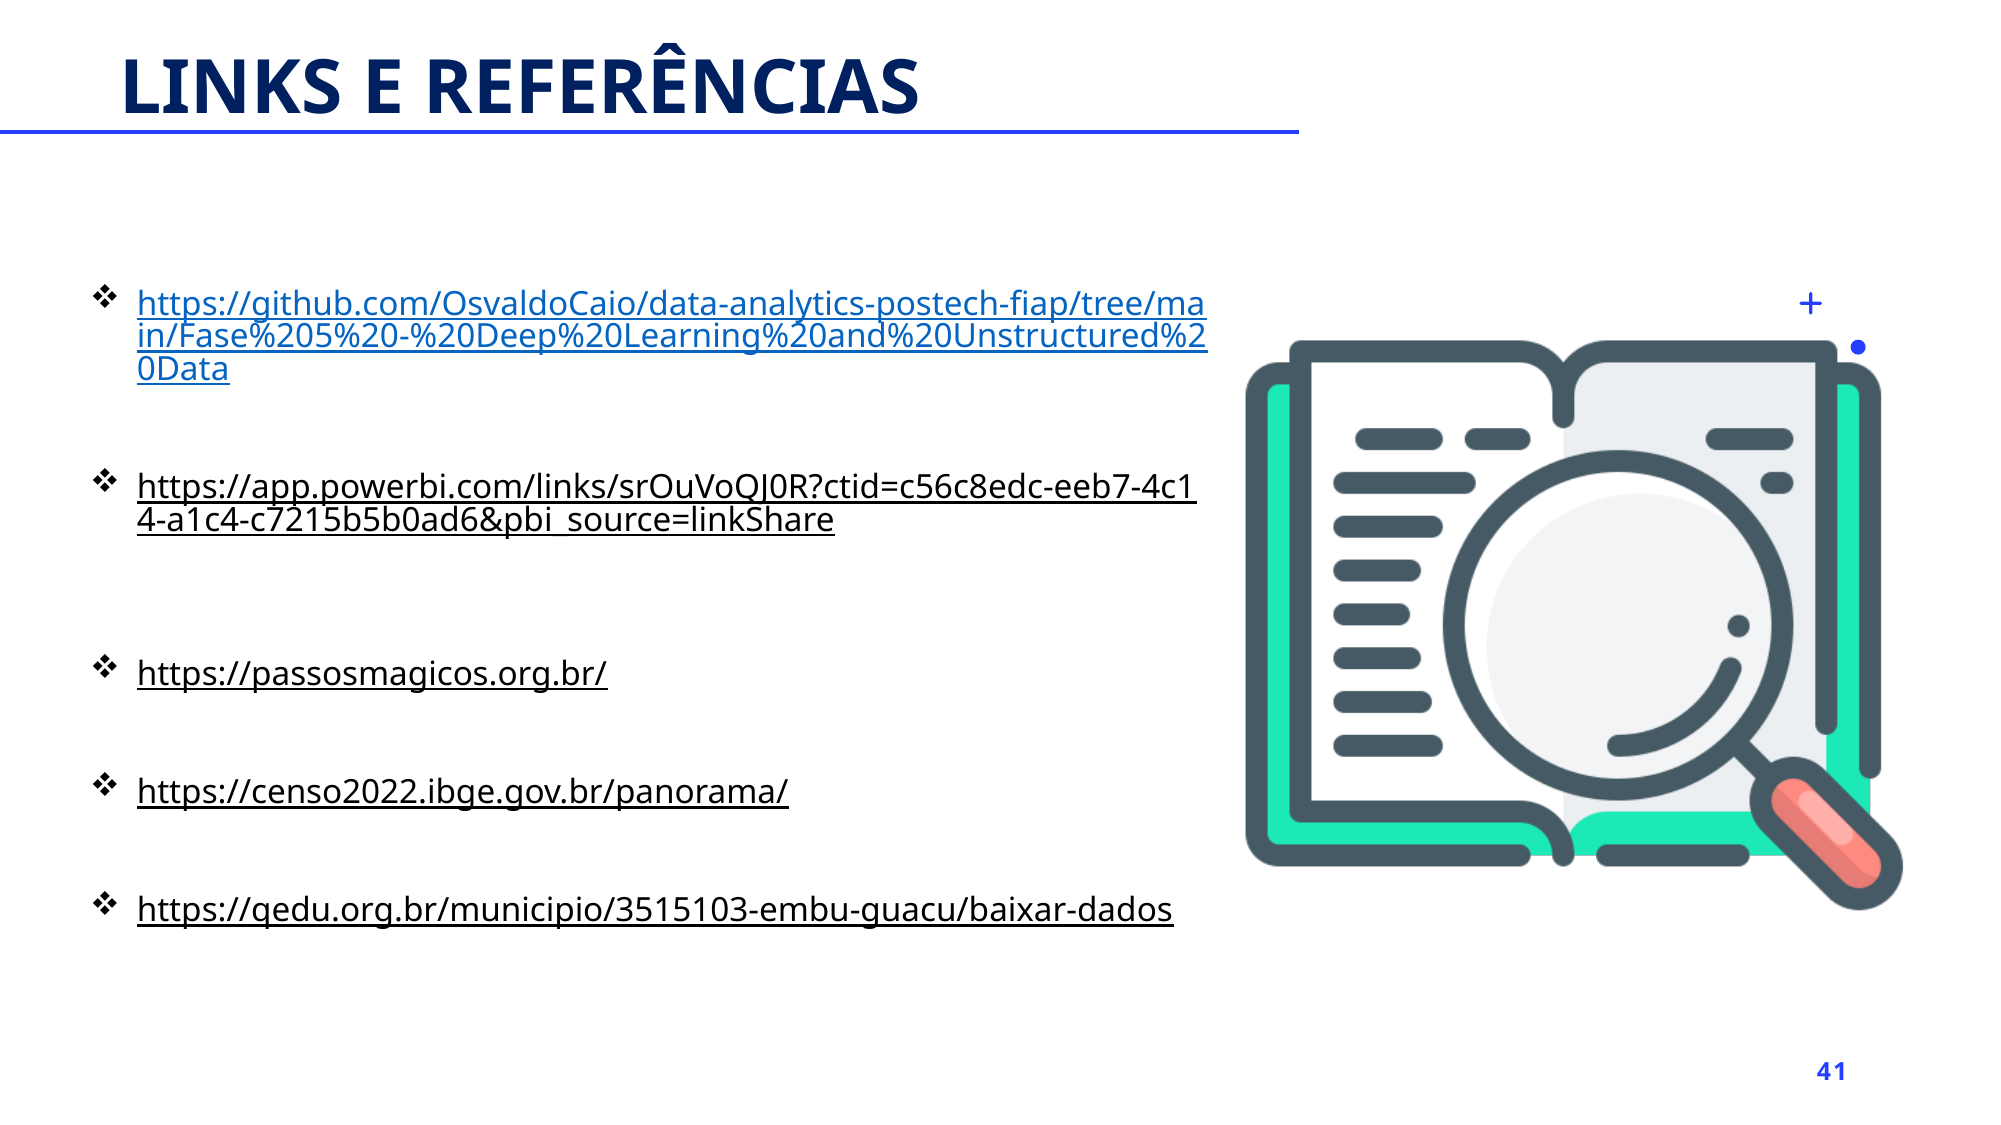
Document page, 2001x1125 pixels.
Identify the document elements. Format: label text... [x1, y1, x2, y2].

text_box LINKS E REFERÊNCIAS [119, 44, 1603, 129]
list https://github.com/OsvaldoCaio/data-analytics-postech-fiap/tree/main/Fase%205%20-%20Deep%20Learning%20and%20Unstructured%20Data https://app.powerbi.com/links/srOuVoQJ0R?ctid=c56c8edc-eeb7-4c14-a1c4-c7215b5b0ad6&pbi_source=linkShare https://passosmagicos.org.br/ https://censo2022.ibge.gov.br/panorama/ https://qedu.org.br/municipio/3515103-embu-guacu/baixar-dados [74, 275, 1224, 901]
slide_number 41 [1412, 1042, 1863, 1103]
picture [1224, 275, 1925, 976]
